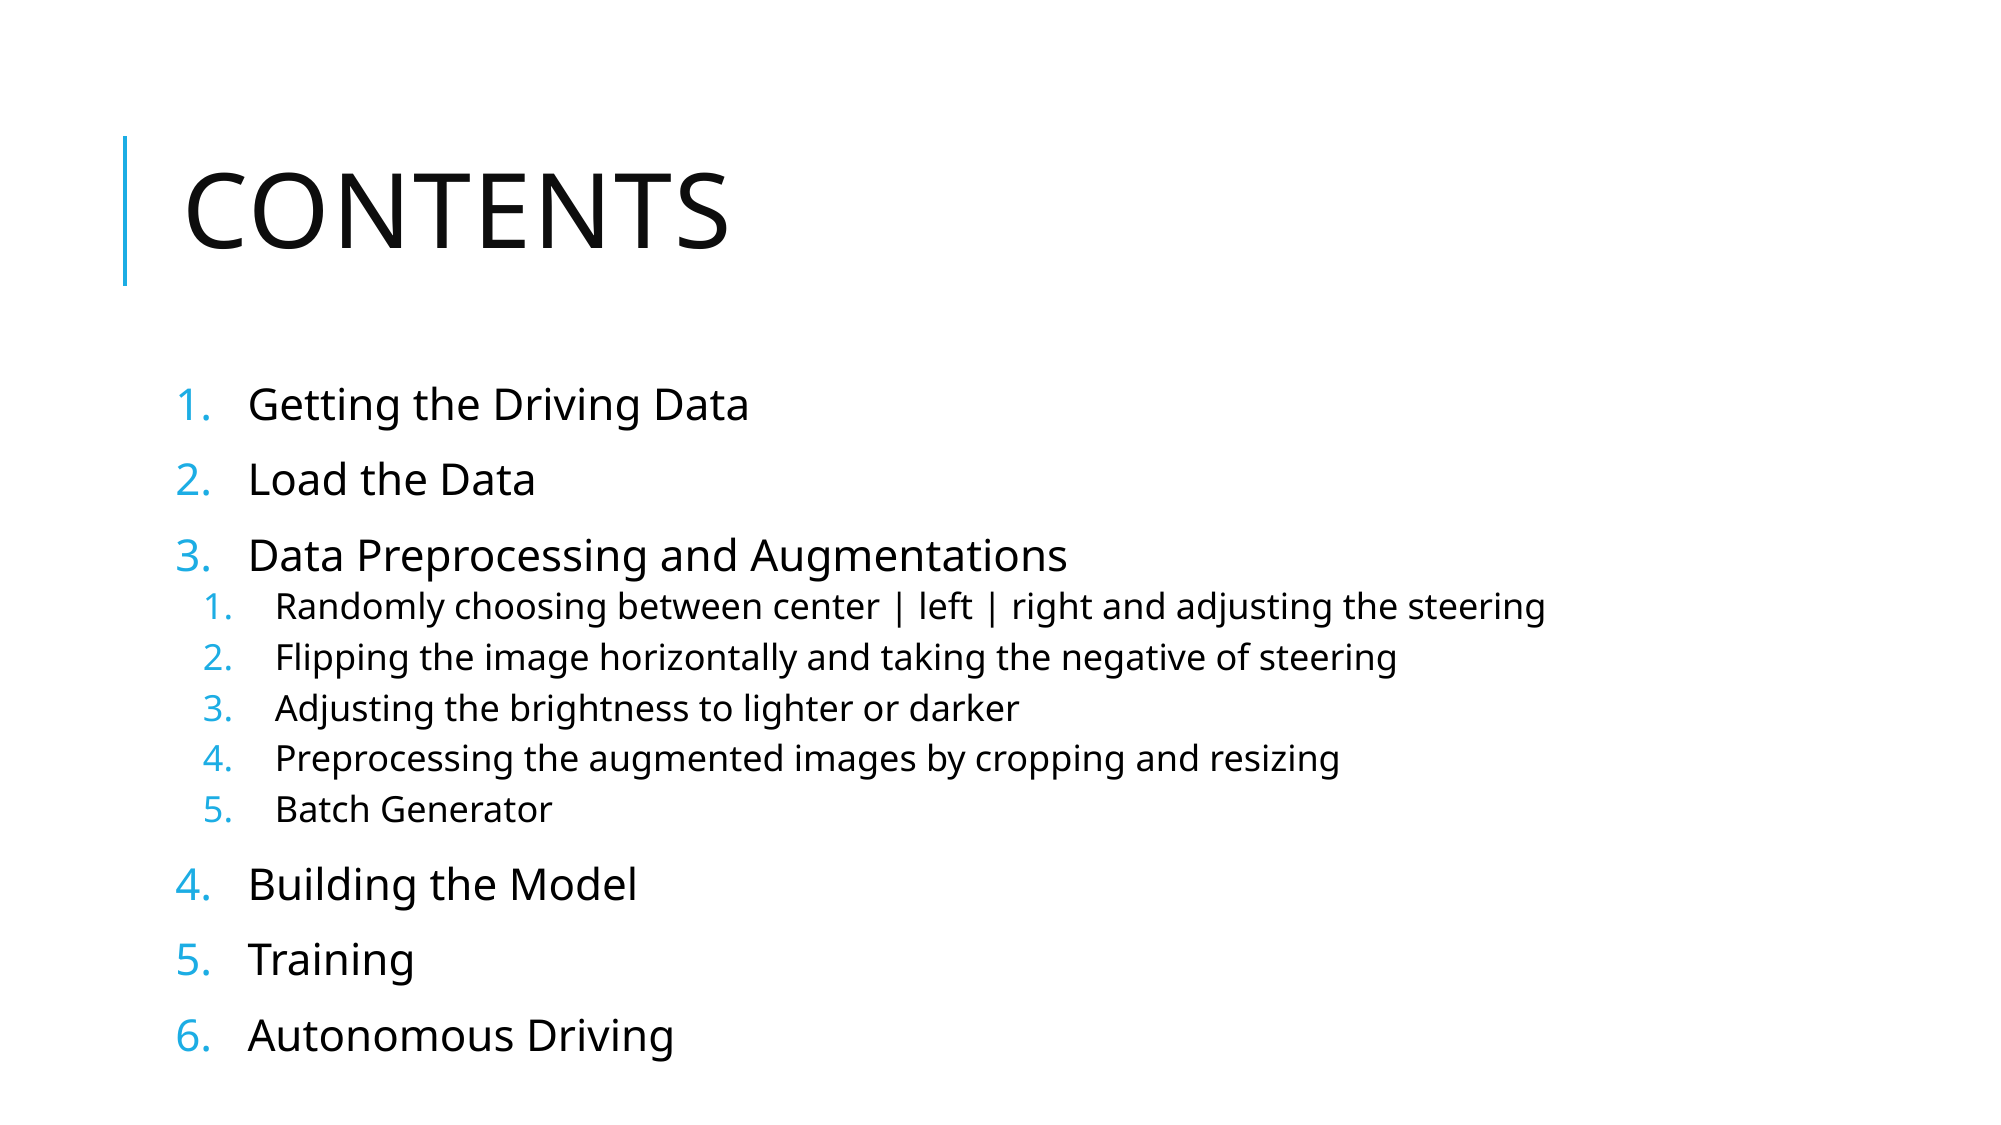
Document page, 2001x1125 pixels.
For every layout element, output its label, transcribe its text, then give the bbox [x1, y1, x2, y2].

title Contents [168, 96, 1763, 342]
list Getting the Driving Data Load the Data Data Preprocessing and Augmentations Randomly choosing between center | left | right and adjusting the steering Flipping the image horizontally and taking the negative of steering Adjusting the brightness to lighter or darker Preprocessing the augmented images by cropping and resizing Batch Generator Building the Model Training Autonomous Driving [168, 375, 1763, 1072]
